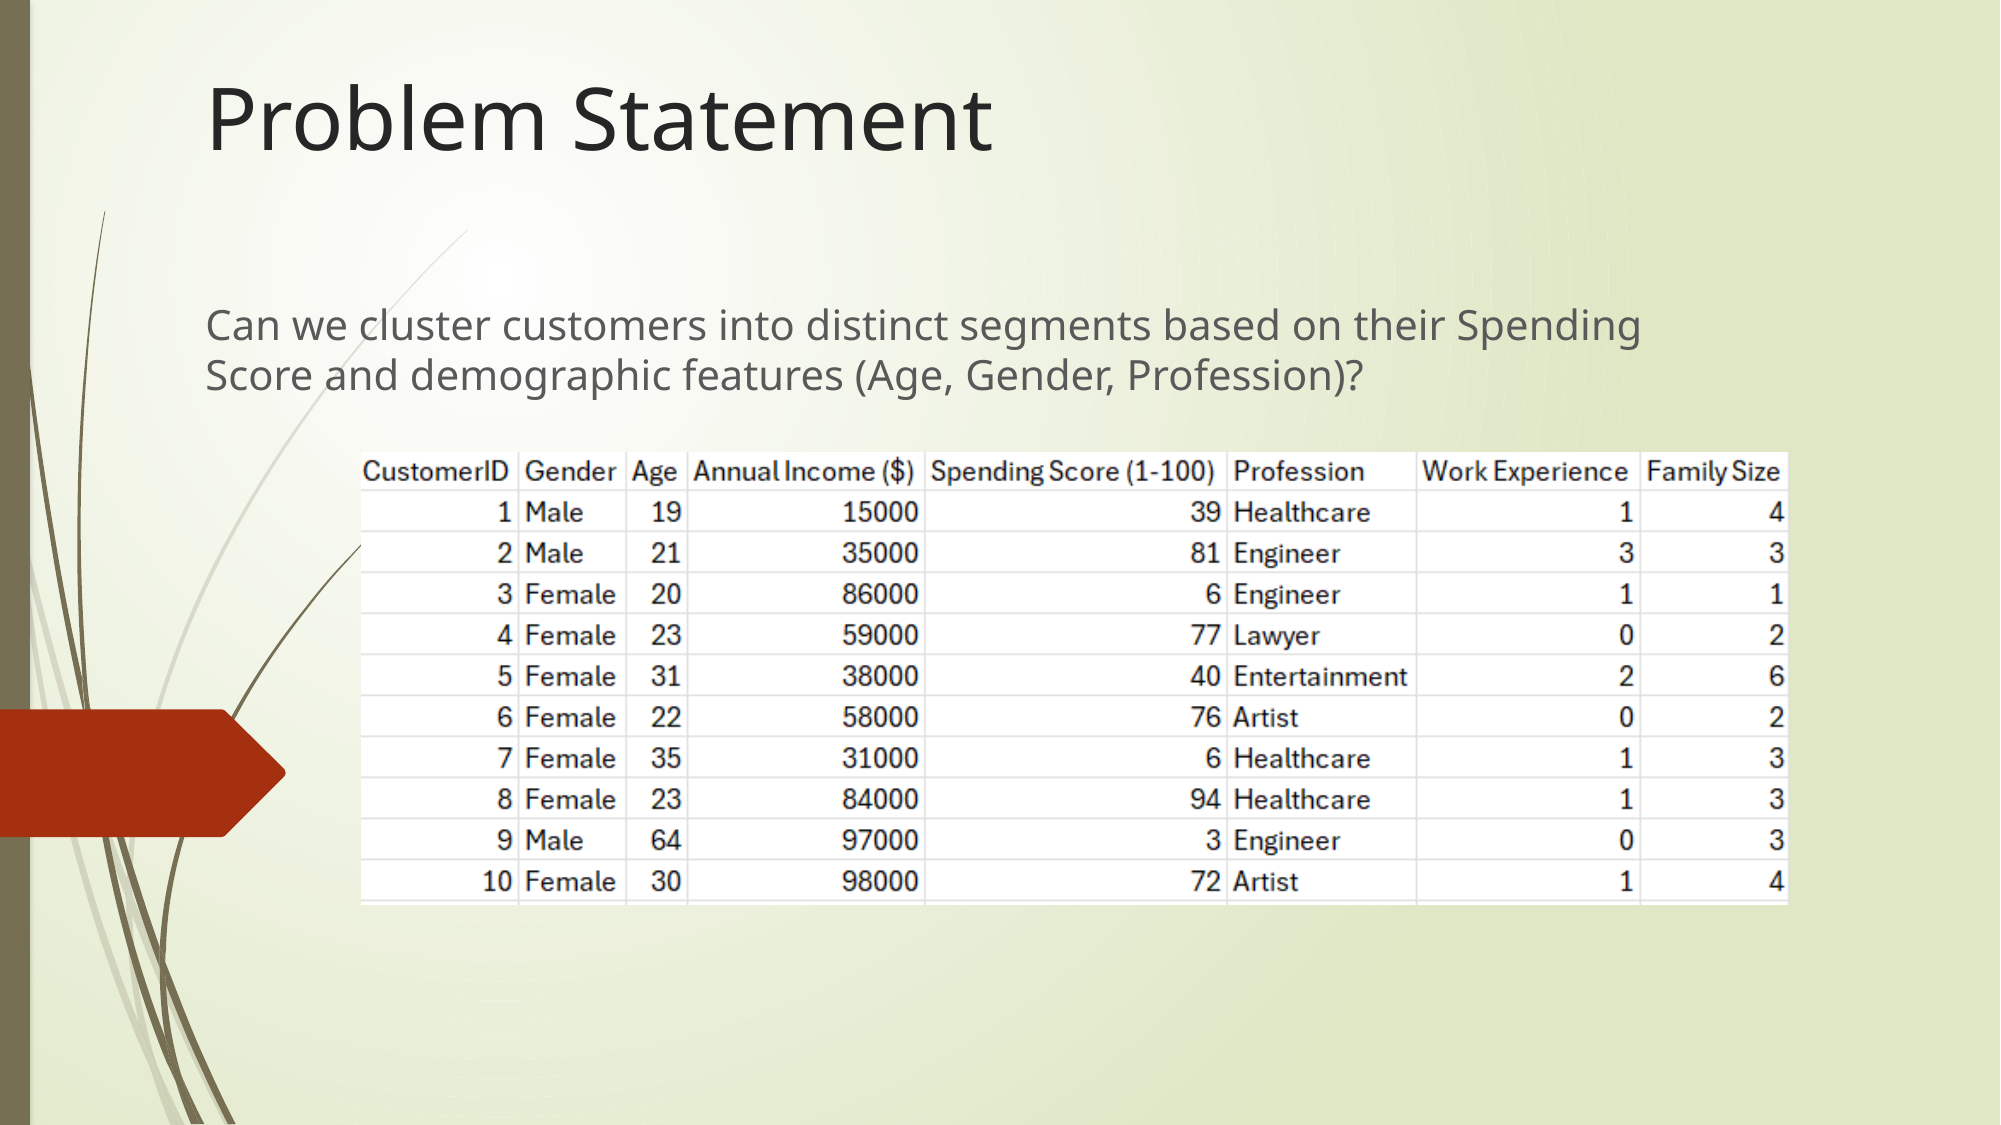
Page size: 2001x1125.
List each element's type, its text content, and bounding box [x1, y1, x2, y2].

title Problem Statement [190, 55, 1310, 176]
picture [361, 452, 1790, 905]
subtitle Can we cluster customers into distinct segments based on their Spending Score and demographic features (Age, Gender, Profession)? [190, 220, 1776, 1010]
